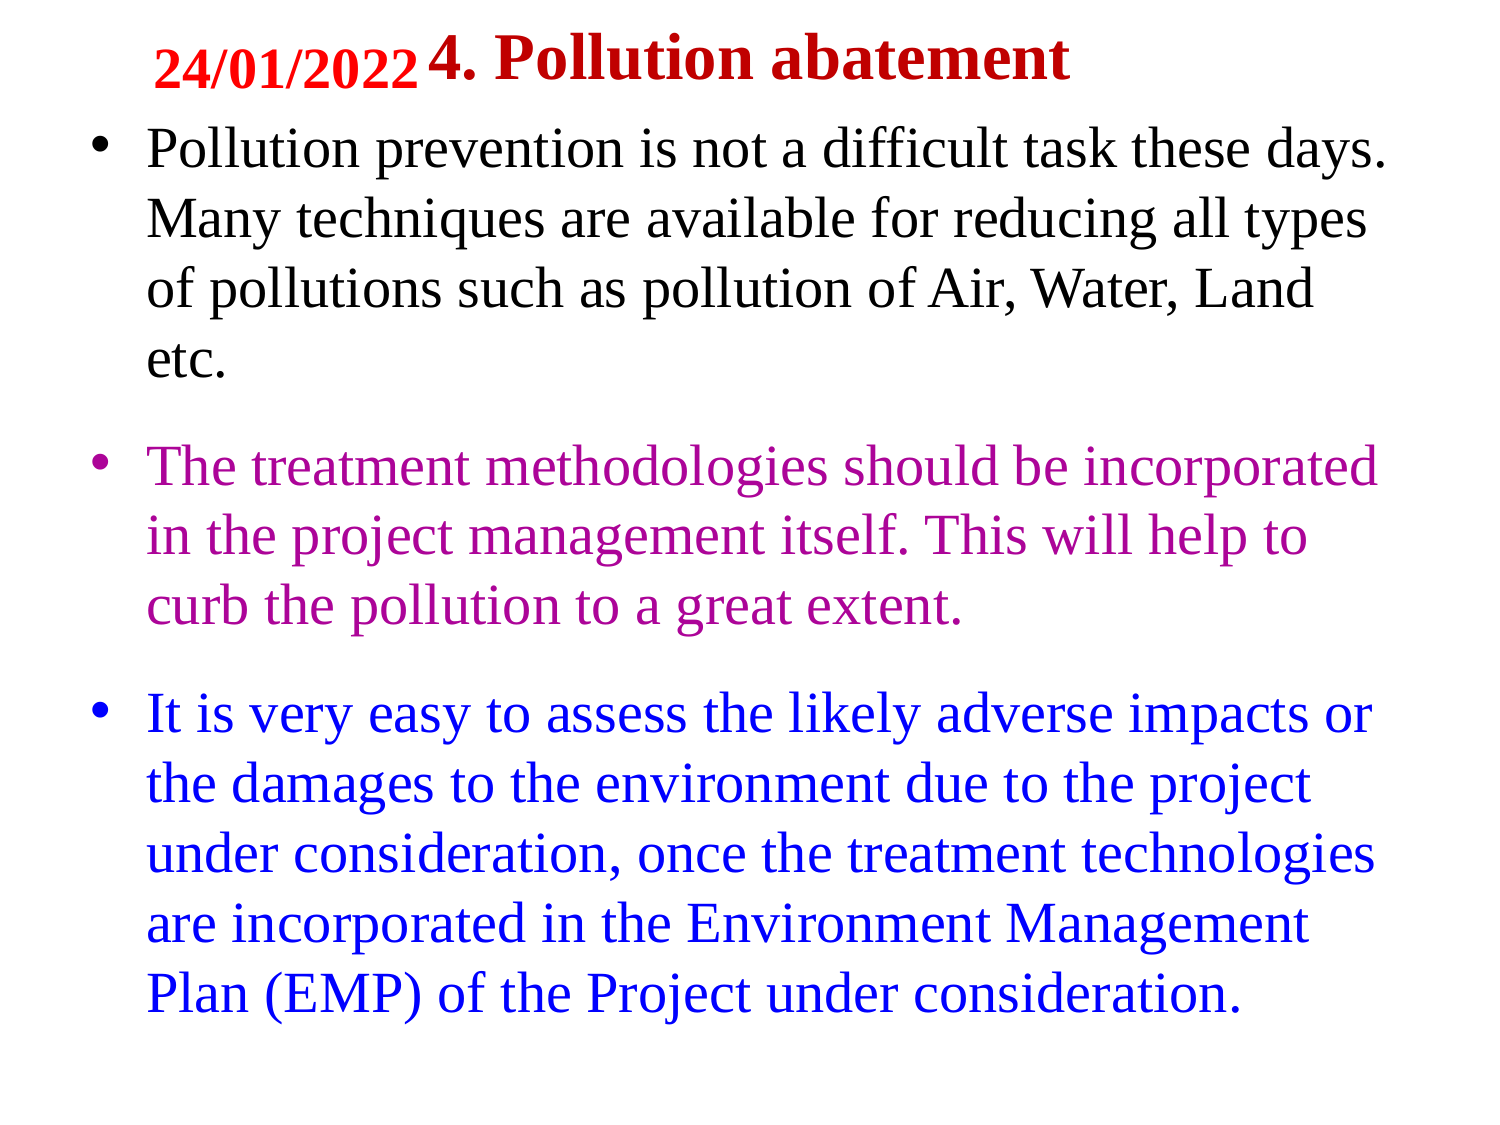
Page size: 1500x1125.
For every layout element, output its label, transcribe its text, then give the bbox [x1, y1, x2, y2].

text_box 4. Pollution abatement [74, 5, 1425, 100]
list Pollution prevention is not a difficult task these days. Many techniques are available for reducing all types of pollutions such as pollution of Air, Water, Land etc. The treatment methodologies should be incorporated in the project management itself. This will help to curb the pollution to a great extent. It is very easy to assess the likely adverse impacts or the damages to the environment due to the project under consideration, once the treatment technologies are incorporated in the Environment Management Plan (EMP) of the Project under consideration. [75, 101, 1425, 1063]
text_box 24/01/2022 [138, 23, 435, 108]
